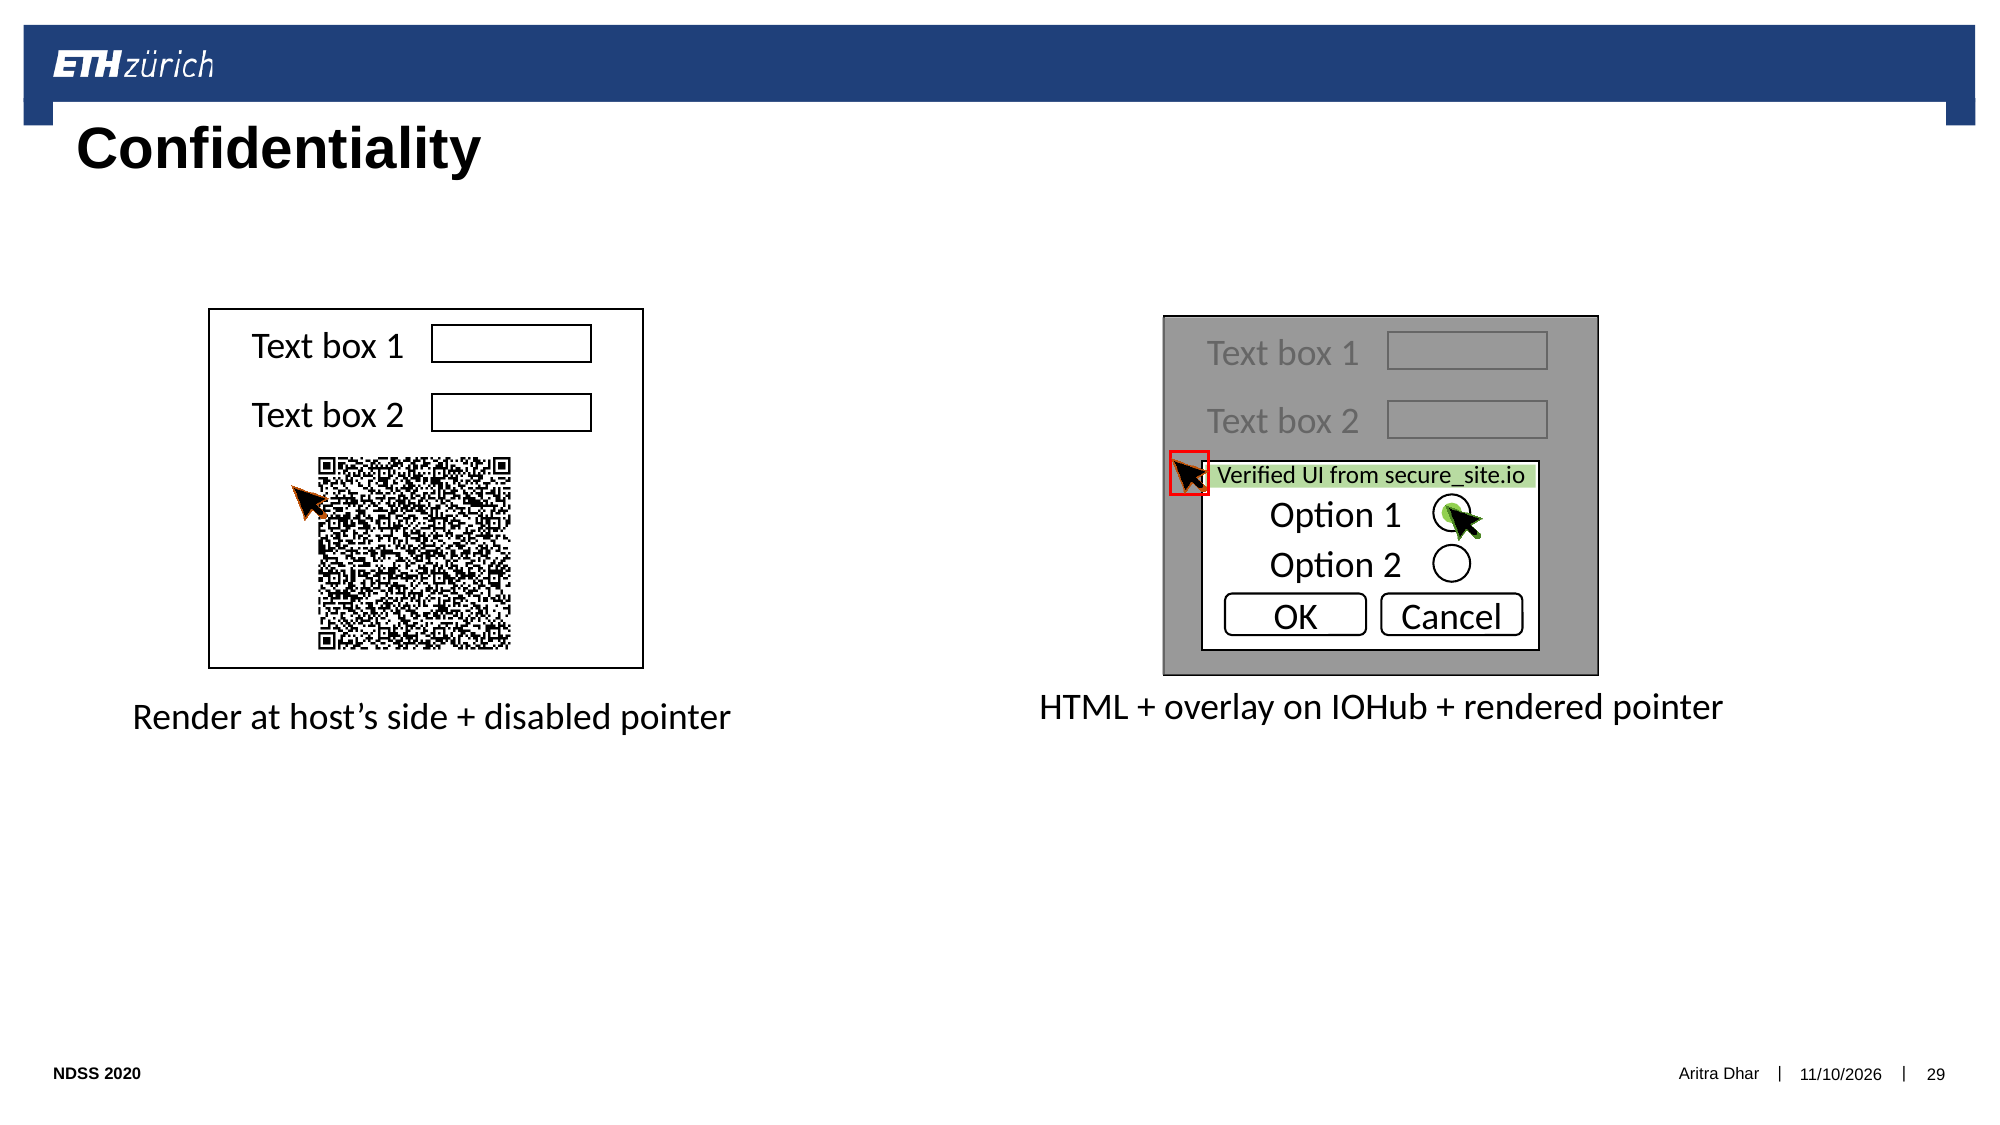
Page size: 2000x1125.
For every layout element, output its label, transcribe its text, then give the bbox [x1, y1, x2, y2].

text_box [290, 485, 329, 522]
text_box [1171, 457, 1209, 494]
text_box [1162, 317, 1598, 675]
title Confidentiality [53, 101, 1946, 262]
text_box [1201, 460, 1539, 651]
text_box Render at host’s side + disabled pointer [117, 685, 747, 745]
footer Aritra Dhar [999, 1034, 1760, 1111]
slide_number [1790, 1034, 1892, 1112]
slide_number 29 [1906, 1034, 1966, 1112]
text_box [1190, 319, 1547, 450]
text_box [1445, 505, 1483, 542]
text_box HTML + overlay on IOHub + rendered pointer [1024, 674, 1812, 735]
text_box [1170, 451, 1186, 457]
text_box [209, 309, 643, 669]
picture [318, 456, 512, 650]
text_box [235, 313, 592, 444]
